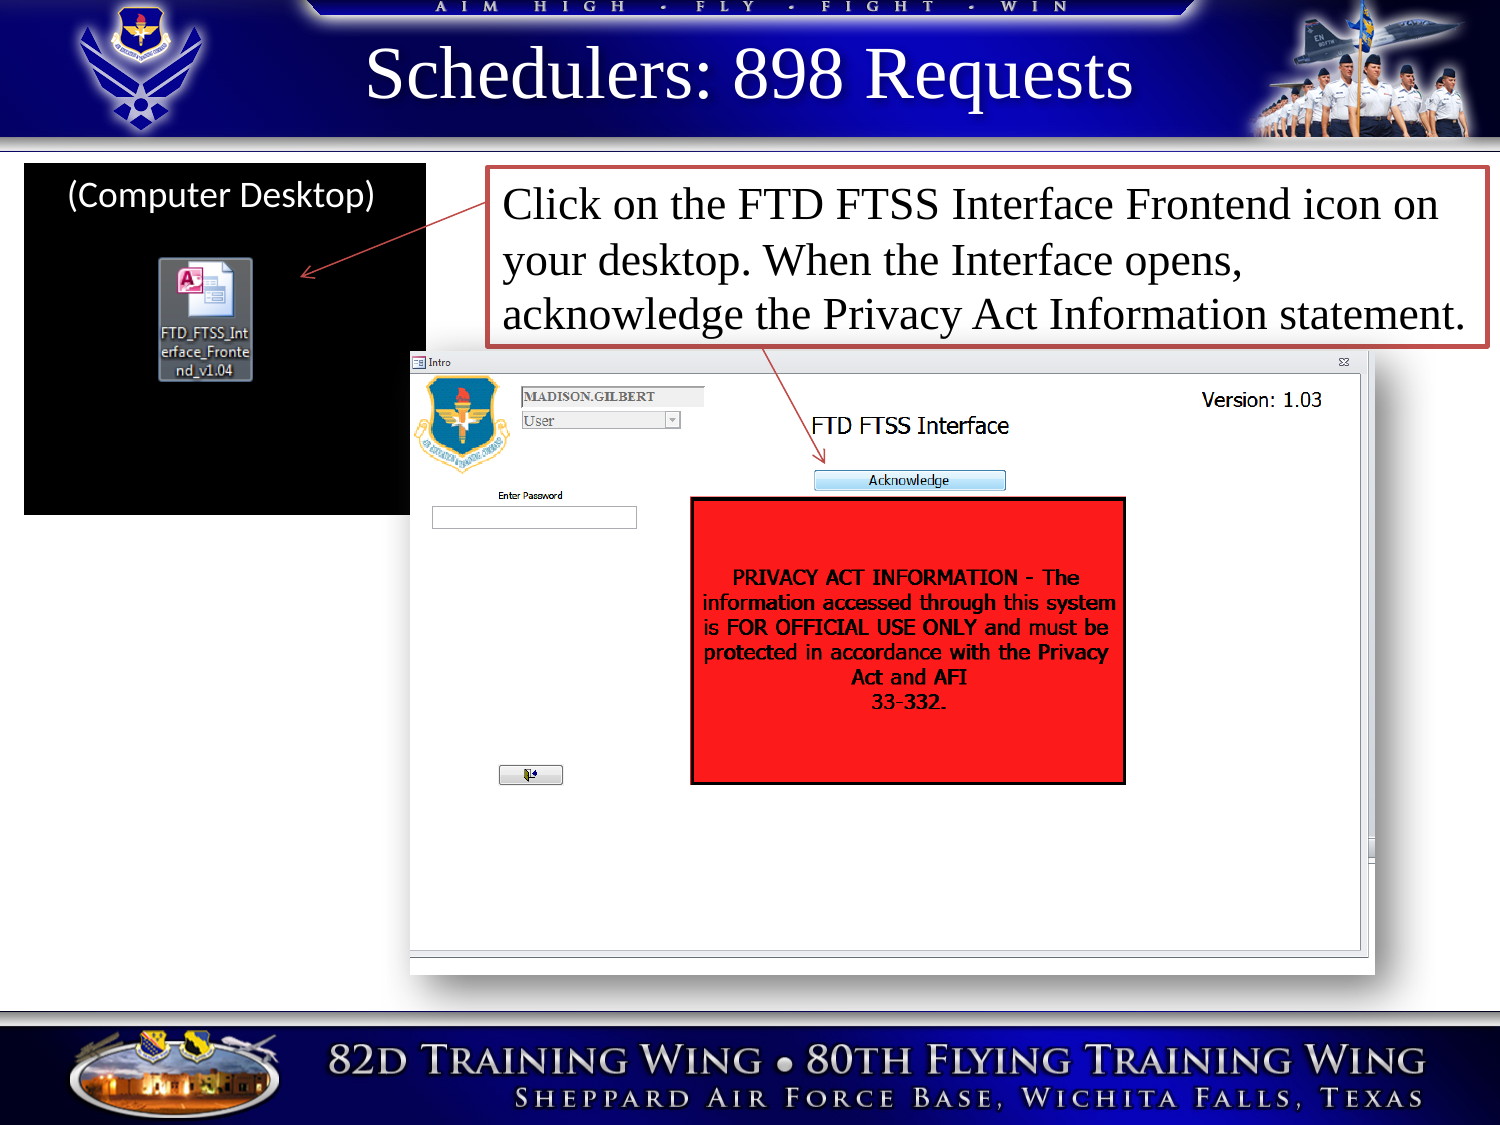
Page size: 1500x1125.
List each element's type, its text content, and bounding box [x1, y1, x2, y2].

picture [0, 138, 1500, 153]
picture [24, 163, 1376, 976]
text_box Click on the FTD FTSS Interface Frontend icon on your desktop. When the Interface opens, acknowledge the Privacy Act Information statement. [485, 165, 1490, 349]
title Schedulers: 898 Requests [0, 0, 1500, 138]
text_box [299, 201, 487, 278]
picture [0, 1011, 1500, 1125]
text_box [762, 348, 826, 465]
